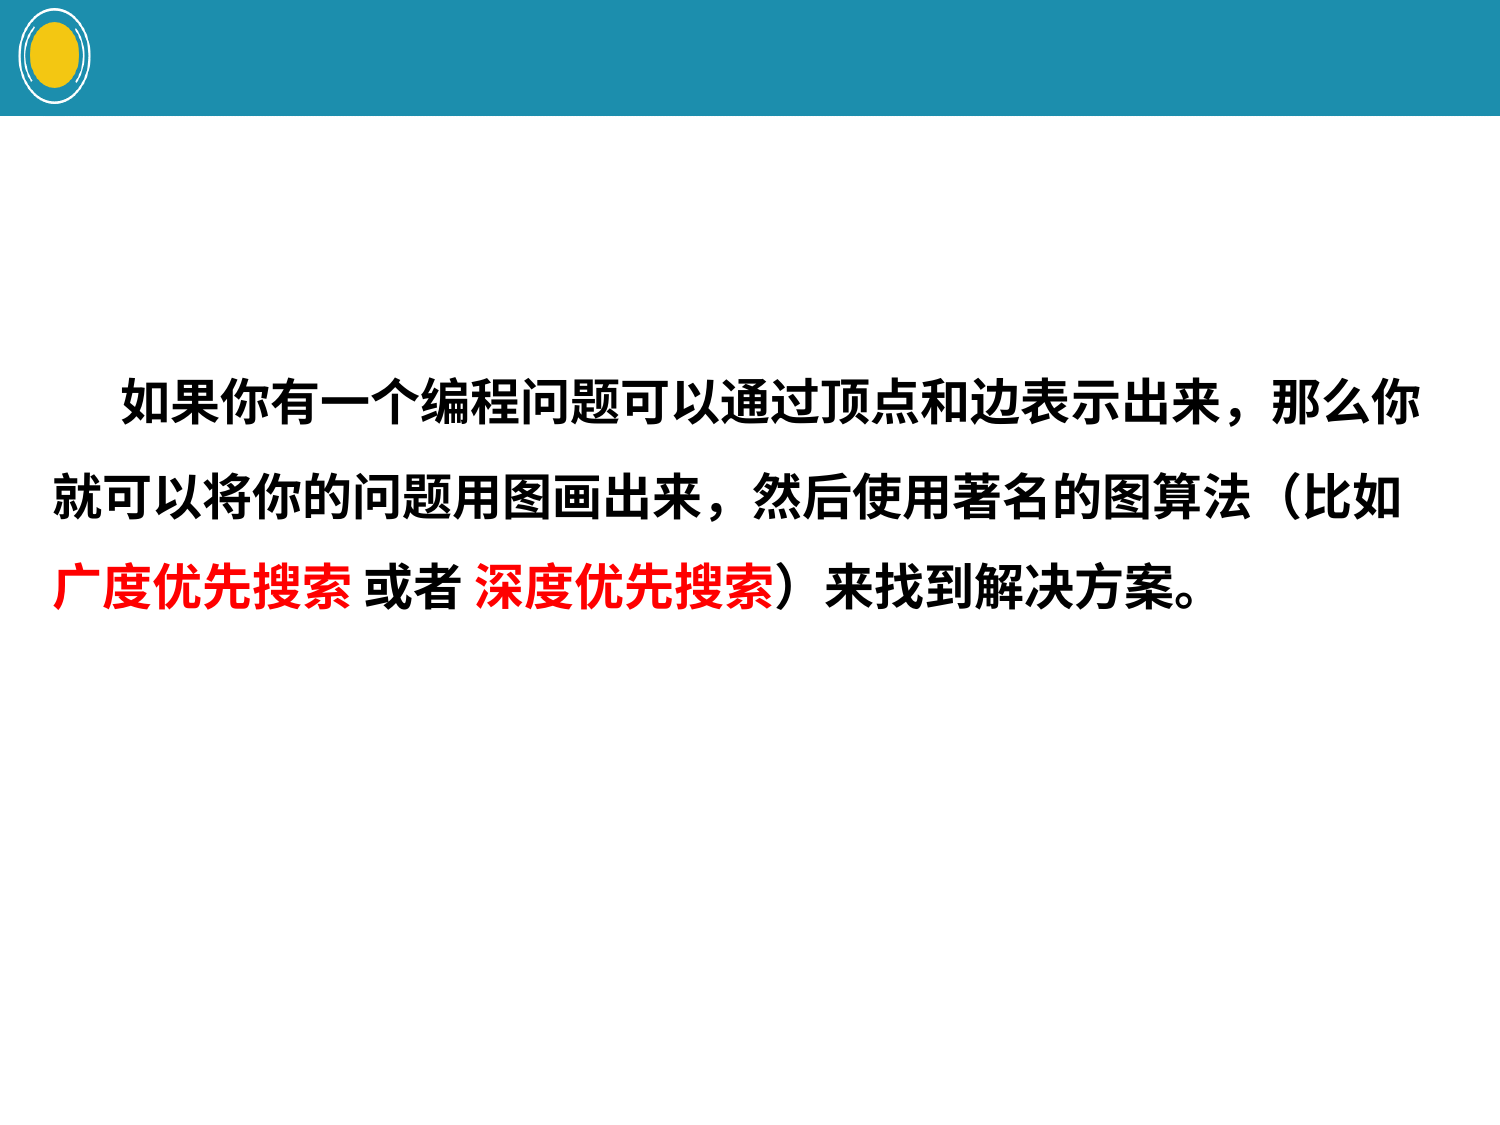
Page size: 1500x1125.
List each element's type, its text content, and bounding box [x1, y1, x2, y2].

picture [0, 0, 1500, 1125]
text_box 如果你有一个编程问题可以通过顶点和边表示出来，那么你就可以将你的问题用图画出来，然后使用著名的图算法（比如广度优先搜索 或者 深度优先搜索）来找到解决方案。 [37, 293, 1463, 623]
